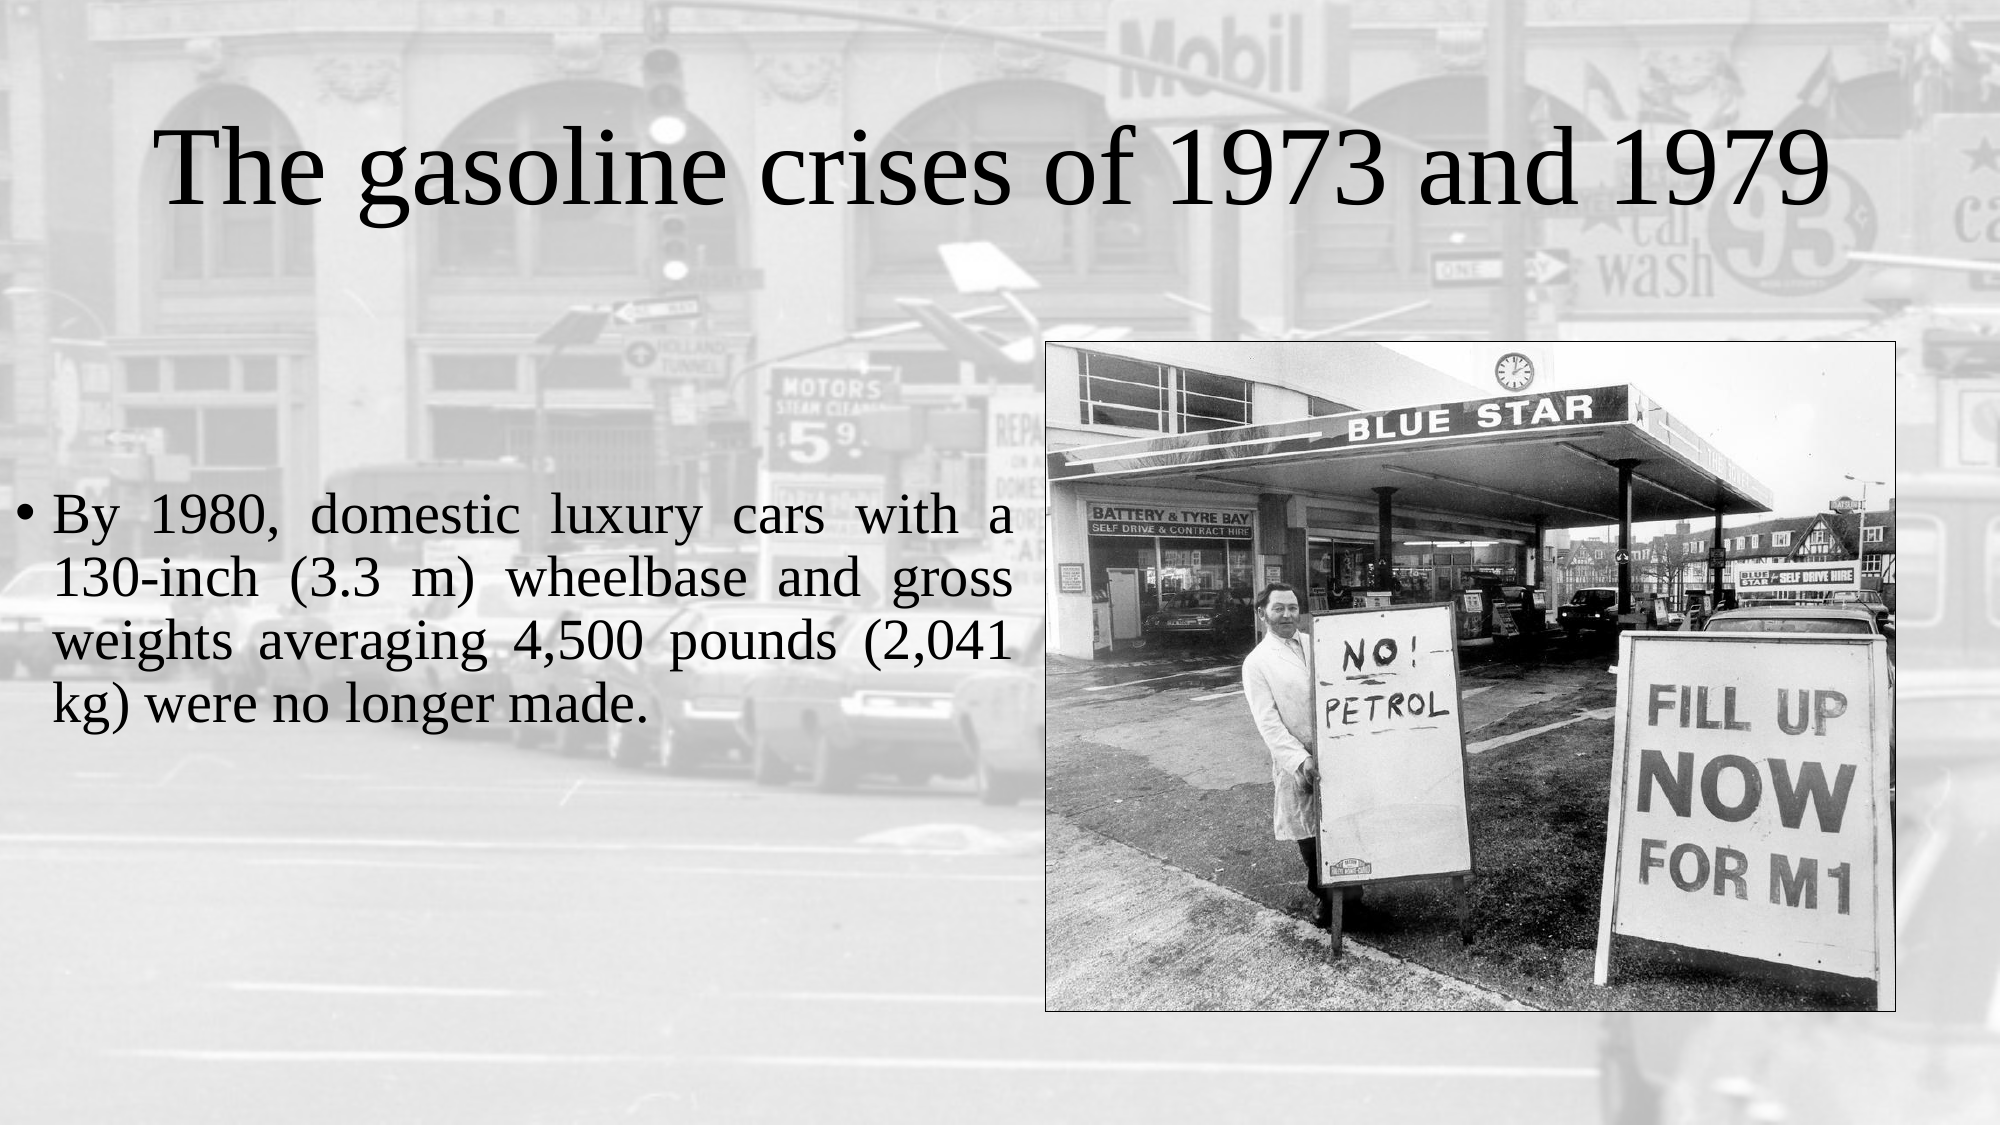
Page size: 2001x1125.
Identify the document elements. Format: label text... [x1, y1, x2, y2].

title The gasoline crises of 1973 and 1979 [137, 59, 1863, 278]
list By 1980, domestic luxury cars with a 130-inch (3.3 m) wheelbase and gross weights averaging 4,500 pounds (2,041 kg) were no longer made. [0, 475, 1030, 1125]
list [1045, 341, 1896, 1012]
